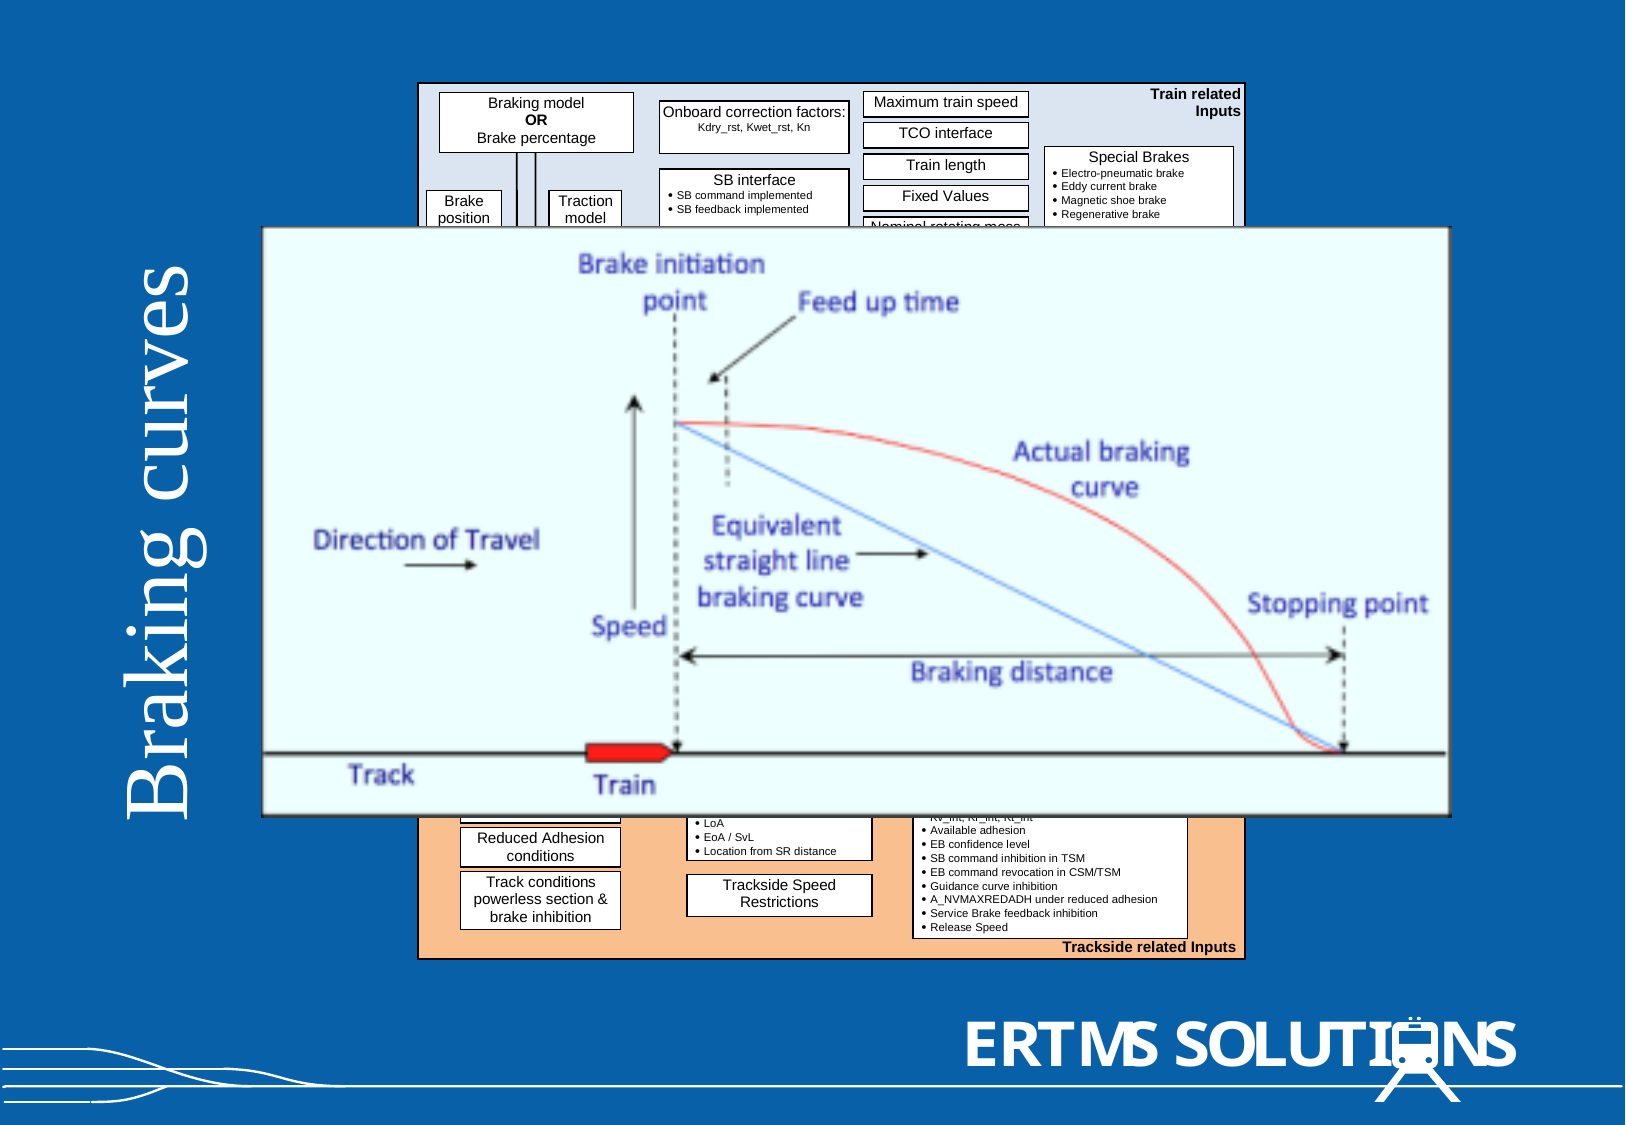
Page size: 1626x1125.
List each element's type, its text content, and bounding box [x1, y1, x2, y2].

picture [261, 225, 1452, 818]
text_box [297, 67, 1354, 224]
title Braking curves [39, 0, 263, 1086]
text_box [297, 826, 1354, 967]
